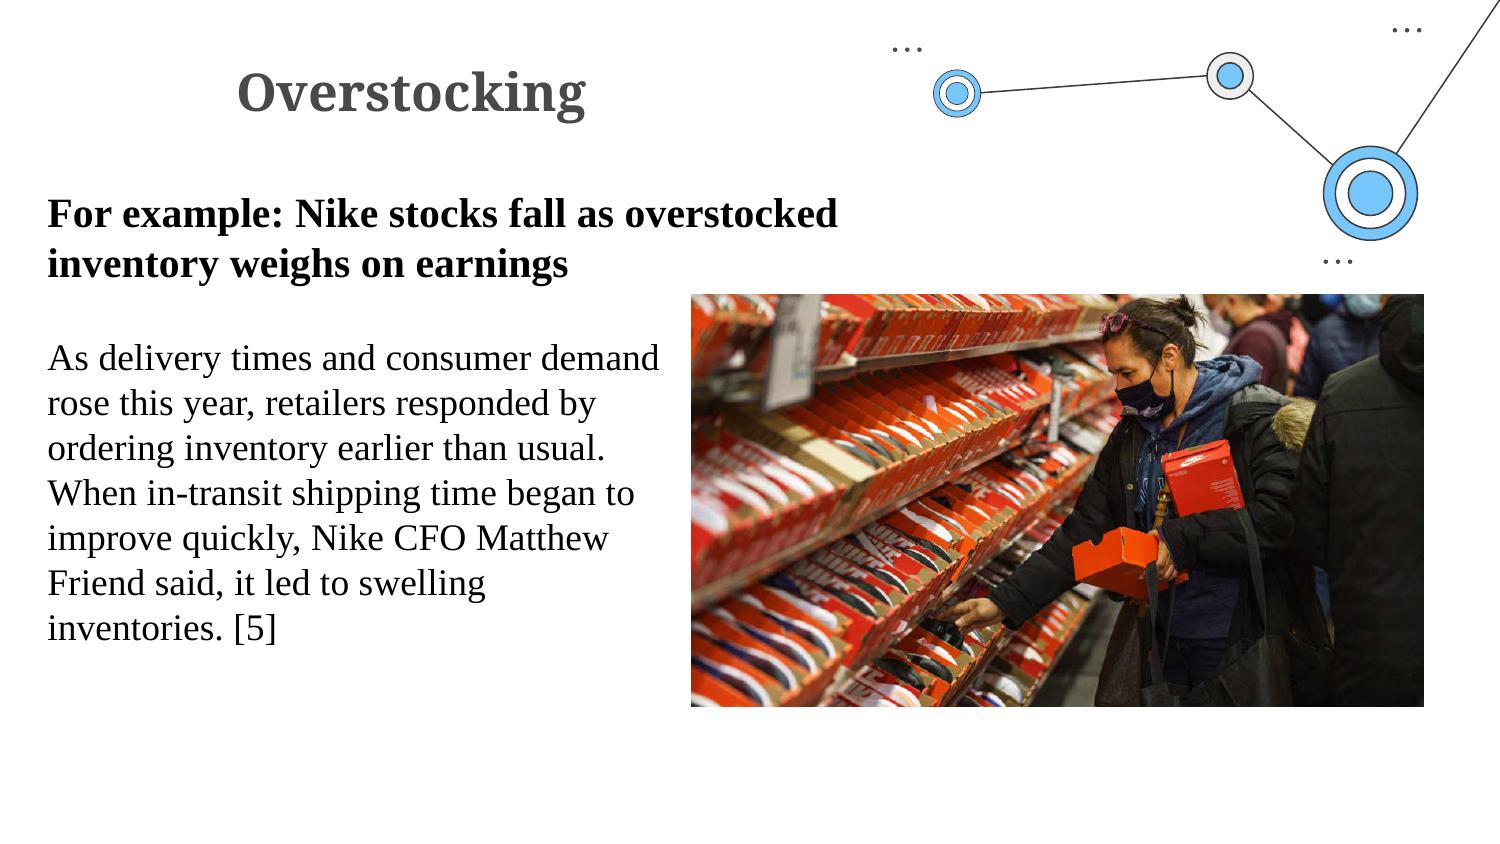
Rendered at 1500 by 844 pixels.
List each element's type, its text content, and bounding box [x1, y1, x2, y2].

text_box For example: Nike stocks fall as overstocked inventory weighs on earnings [32, 177, 867, 293]
text_box As delivery times and consumer demand rose this year, retailers responded by ordering inventory earlier than usual. When in-transit shipping time began to improve quickly, Nike CFO Matthew Friend said, it led to swelling inventories. [5] [32, 325, 678, 656]
picture [690, 293, 1425, 707]
title Overstocking [120, 38, 702, 137]
